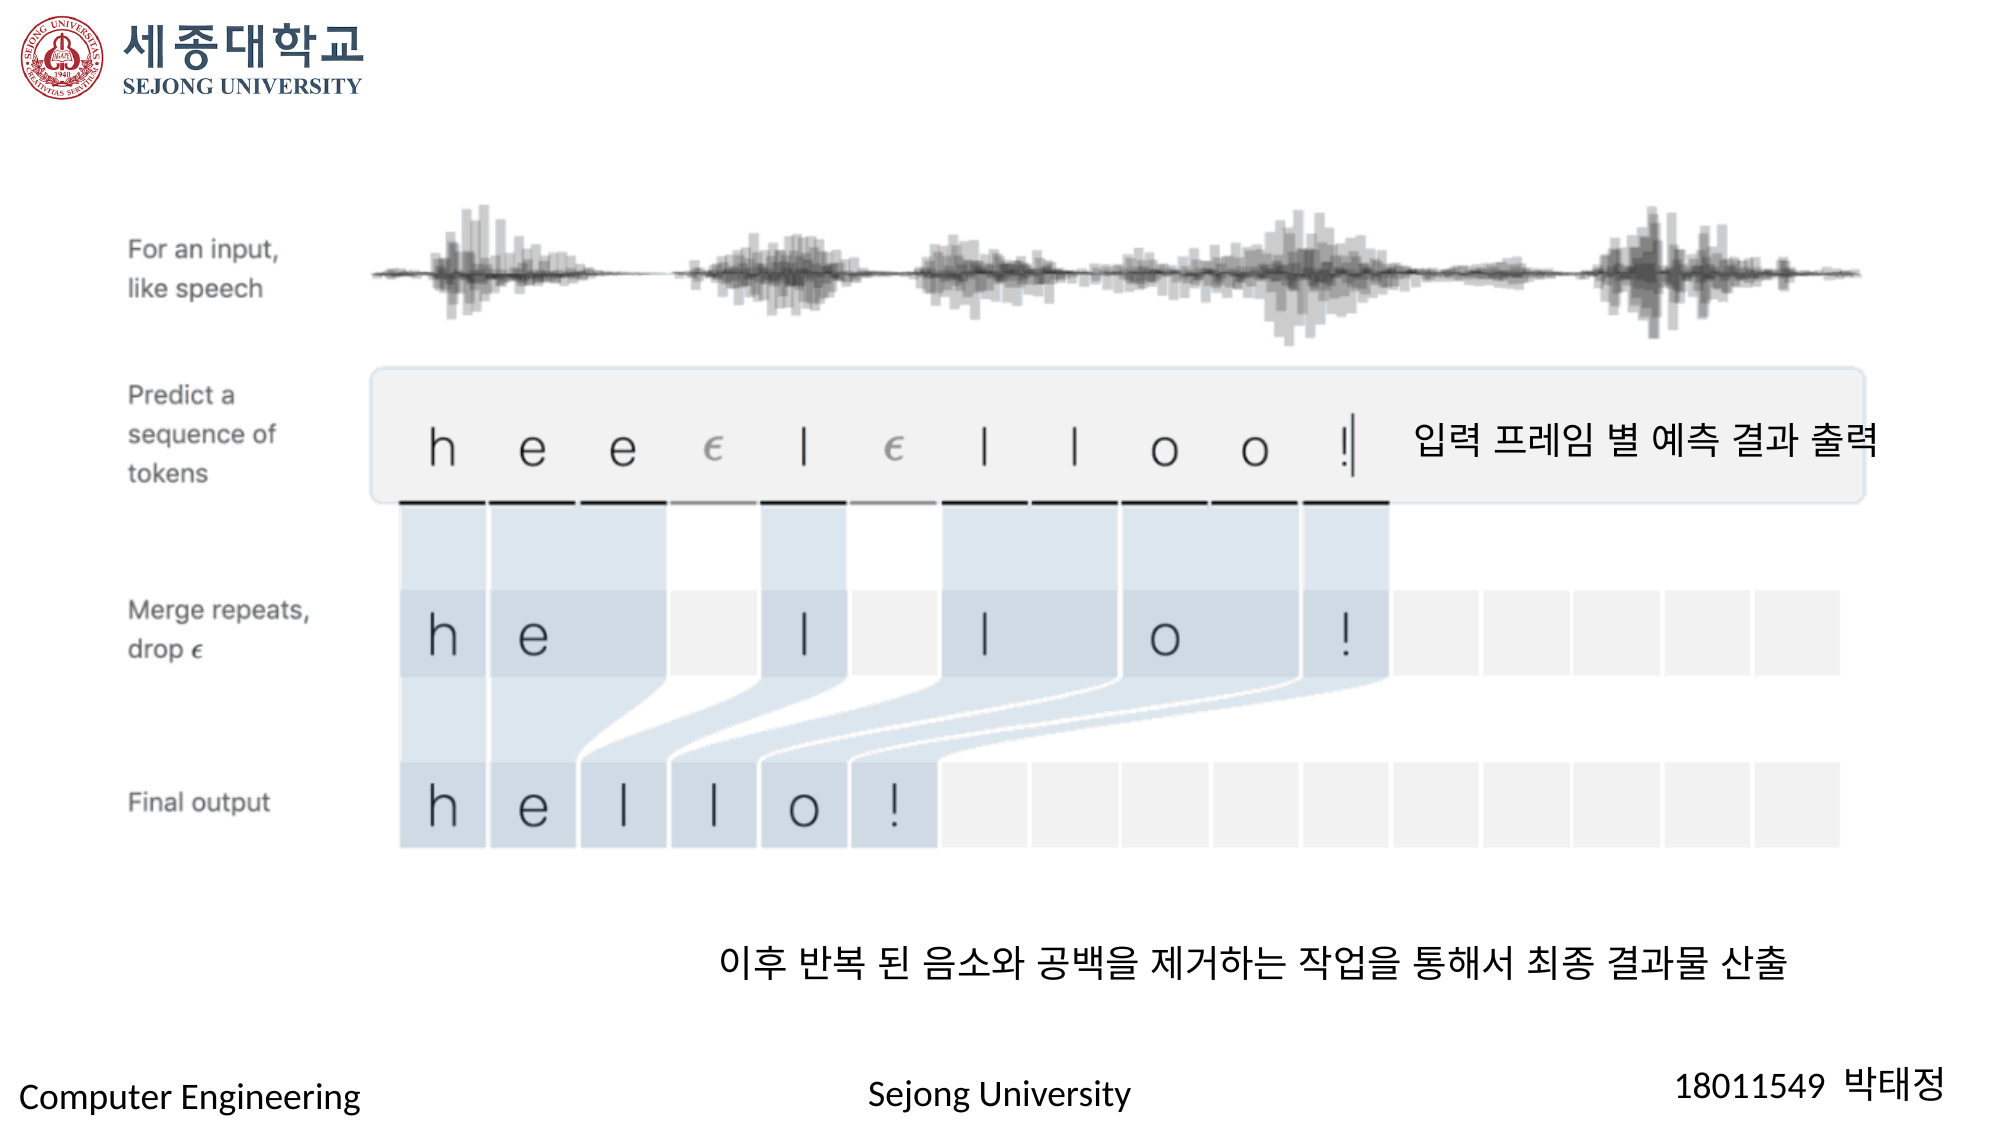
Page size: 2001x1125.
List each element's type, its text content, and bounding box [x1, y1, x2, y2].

picture [88, 187, 1911, 934]
picture [2, 0, 384, 114]
text_box Sejong University [853, 1061, 1147, 1125]
text_box Computer Engineering [4, 1064, 377, 1125]
text_box 이후 반복 된 음소와 공백을 제거하는 작업을 통해서 최종 결과물 산출 [704, 934, 1805, 993]
text_box 18011549 박태정 [1658, 1053, 1962, 1114]
